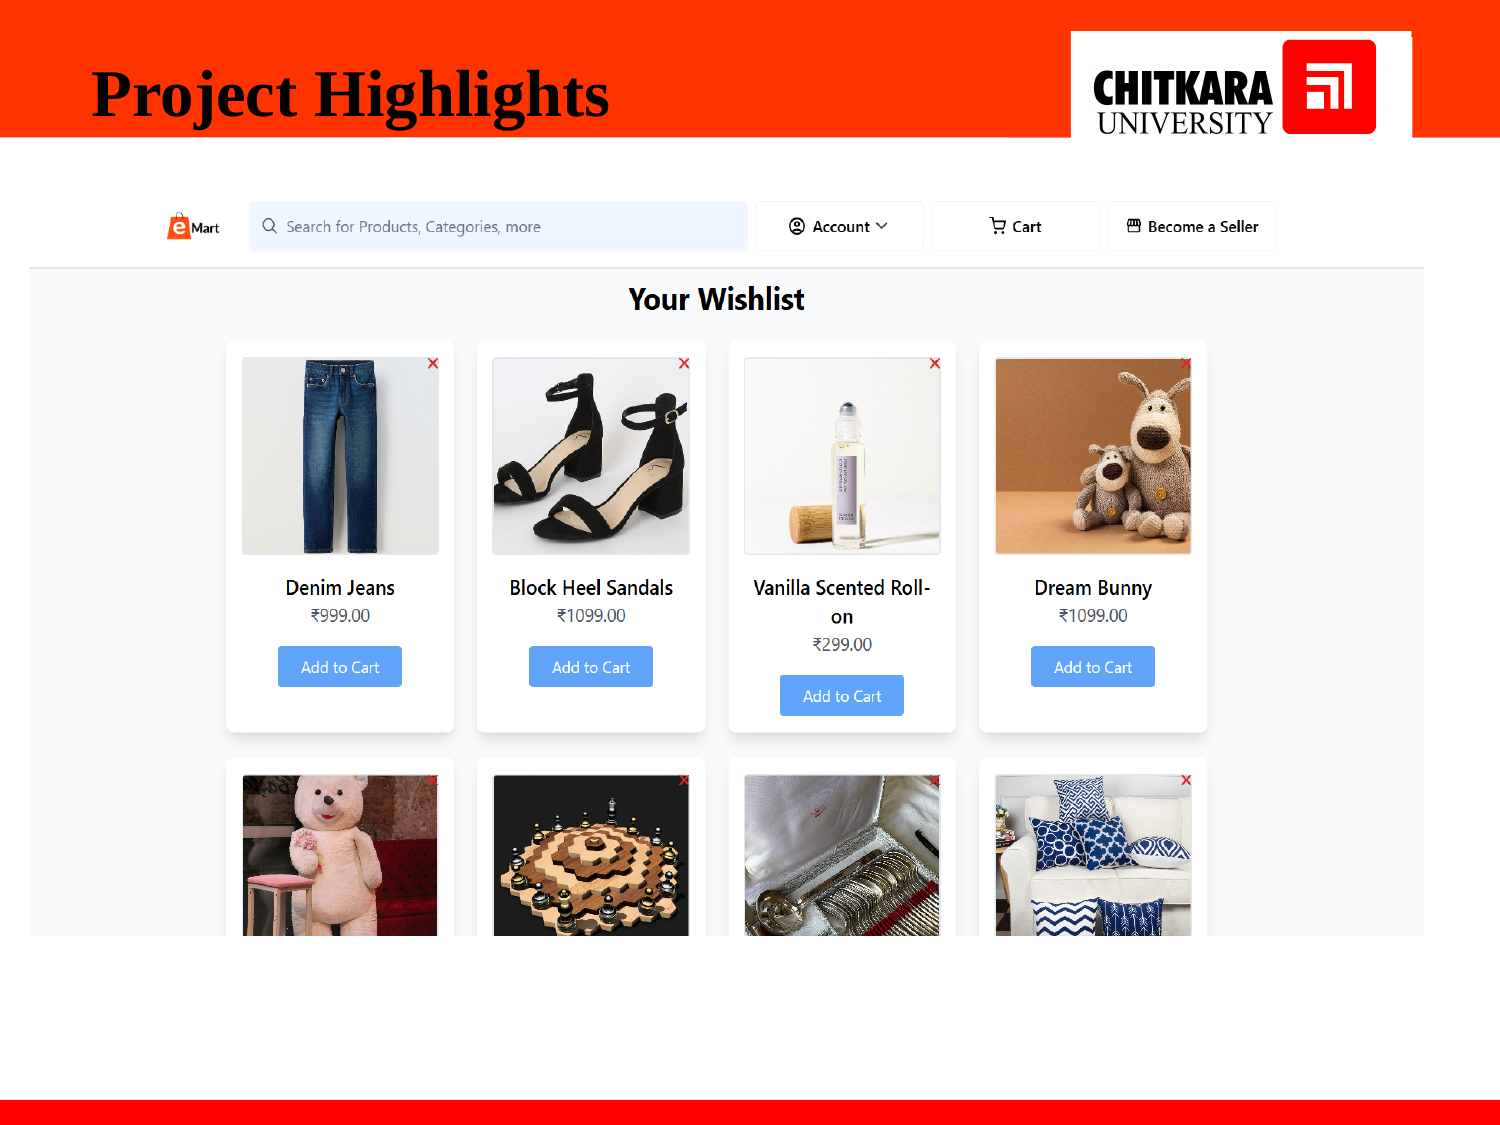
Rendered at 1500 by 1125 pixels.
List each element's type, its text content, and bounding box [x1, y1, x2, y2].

picture [29, 189, 1424, 936]
picture [1074, 37, 1391, 138]
text_box Project Highlights [76, 42, 963, 138]
